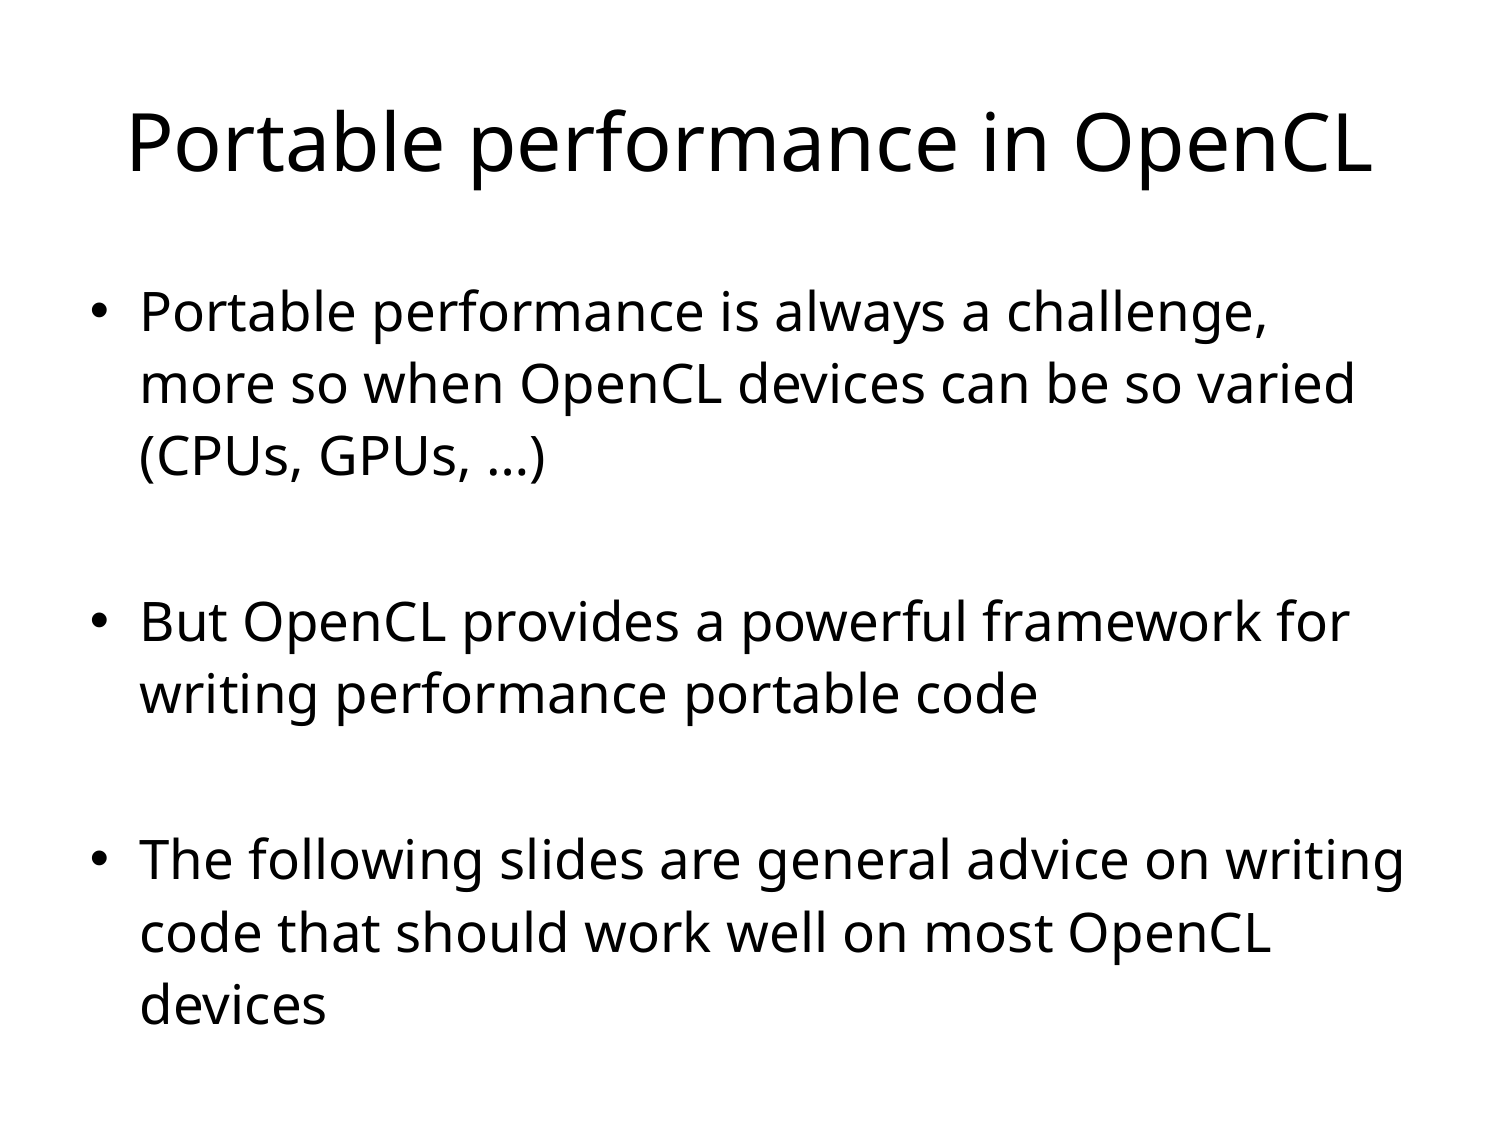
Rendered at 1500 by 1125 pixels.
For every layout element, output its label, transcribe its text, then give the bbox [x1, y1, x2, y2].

text_box Portable performance is always a challenge, more so when OpenCL devices can be so varied (CPUs, GPUs, …) But OpenCL provides a powerful framework for writing performance portable code The following slides are general advice on writing code that should work well on most OpenCL devices [74, 262, 1425, 1047]
text_box Portable performance in OpenCL [29, 45, 1471, 233]
